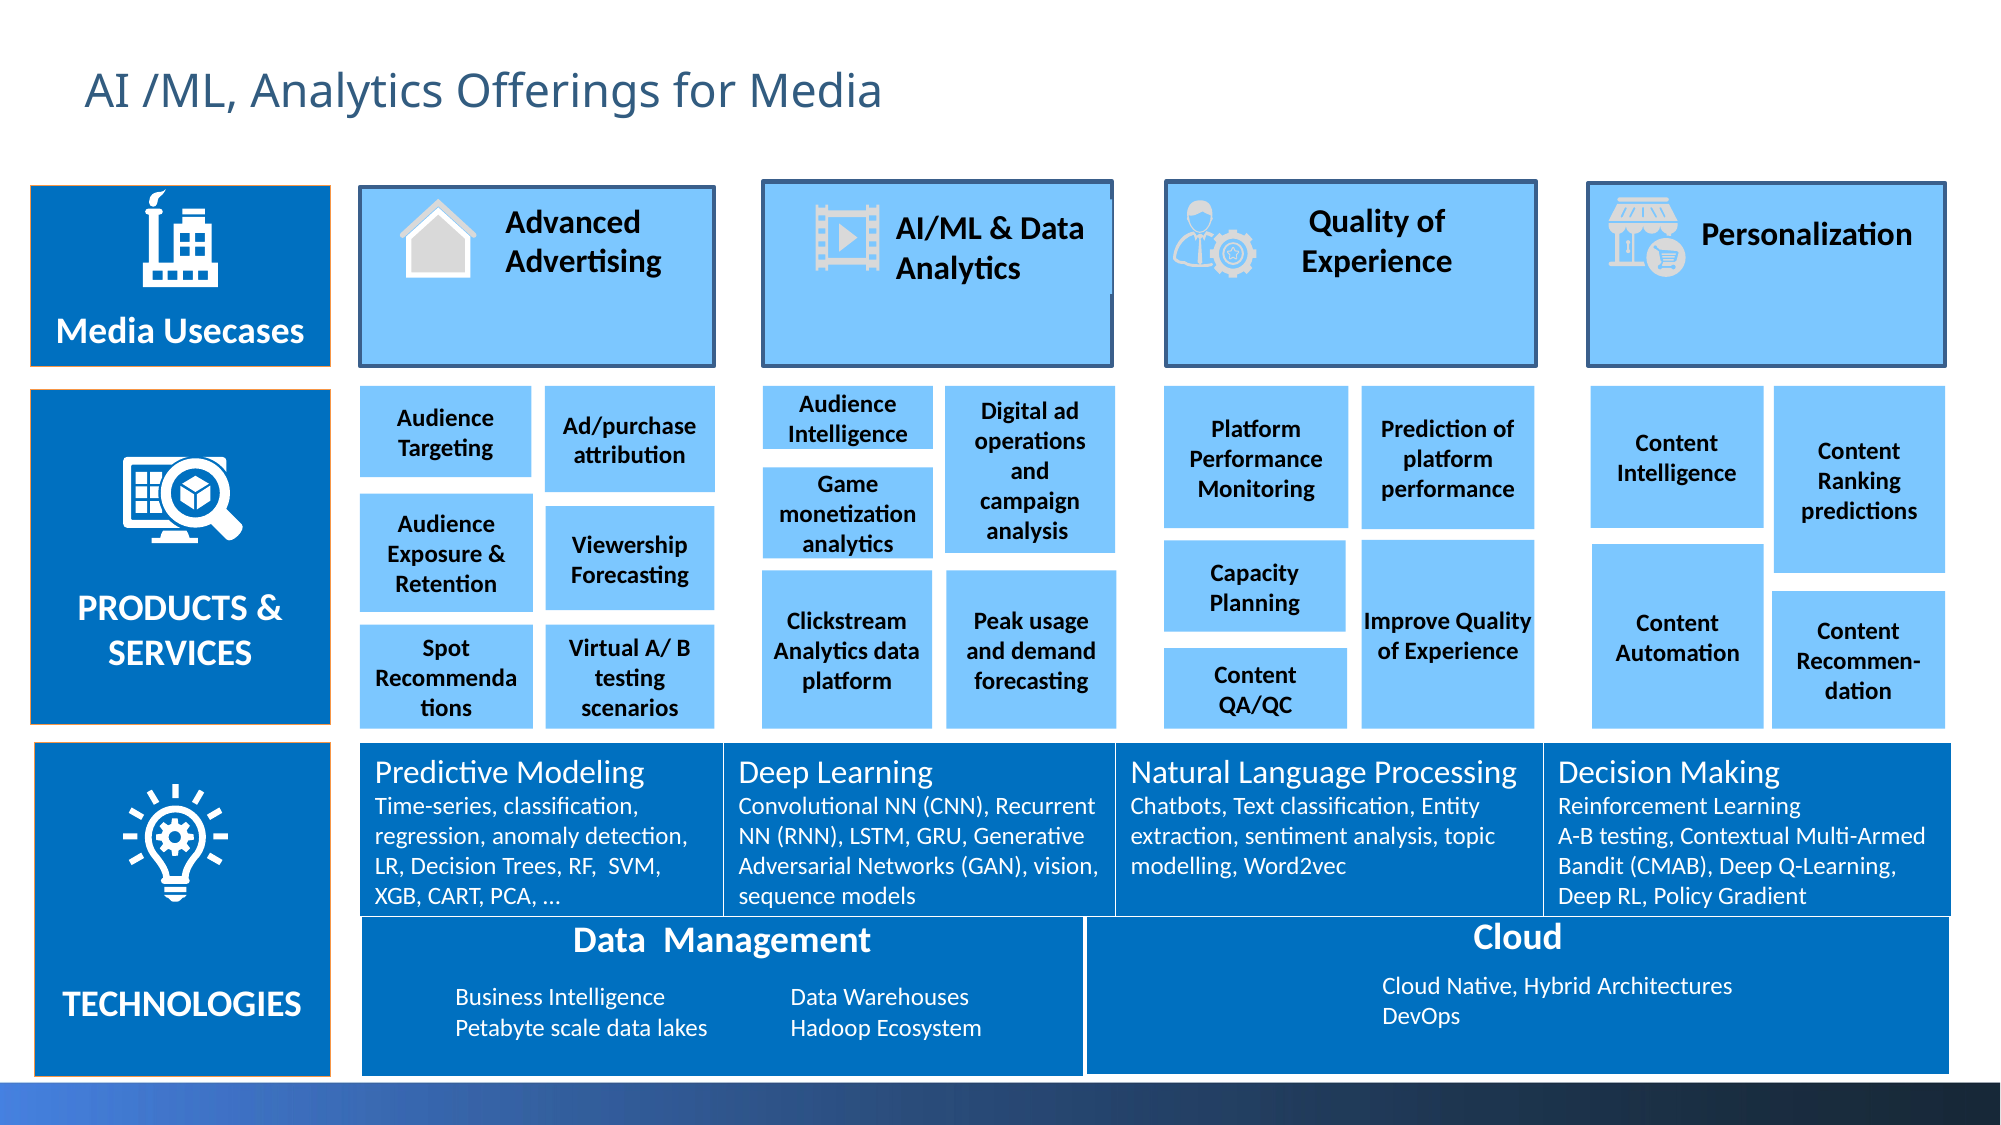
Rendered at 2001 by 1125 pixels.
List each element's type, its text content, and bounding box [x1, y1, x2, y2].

text_box Content Ranking predictions [1773, 385, 1946, 573]
text_box Quality of Experience [1225, 192, 1529, 287]
text_box Digital ad operations and campaign analysis [945, 385, 1116, 553]
text_box Decision Making Reinforcement Learning A-B testing, Contextual Multi-Armed Bandit (CMAB), Deep Q-Learning, Deep RL, Policy Gradient [1543, 742, 1952, 917]
text_box Prediction of platform performance [1361, 385, 1535, 530]
text_box Business Intelligence Petabyte scale data lakes [440, 976, 724, 1049]
text_box Audience Intelligence [762, 385, 933, 449]
text_box Platform Performance Monitoring [1164, 385, 1349, 529]
title AI /ML, Analytics Offerings for Media [69, 59, 1931, 182]
text_box Cloud Native, Hybrid Architectures DevOps [1367, 965, 1749, 1038]
text_box Natural Language Processing Chatbots, Text classification, Entity extraction, sentiment analysis, topic modelling, Word2vec [1115, 742, 1543, 917]
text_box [1173, 200, 1257, 278]
text_box Audience Targeting [360, 385, 532, 478]
text_box Deep Learning Convolutional NN (CNN), Recurrent NN (RNN), LSTM, GRU, Generative Adversarial Networks (GAN), vision, sequence models [723, 742, 1115, 917]
text_box PRODUCTS & SERVICES [30, 389, 331, 725]
text_box Media Usecases [30, 185, 331, 367]
text_box Virtual A/ B testing scenarios [545, 624, 715, 729]
text_box Audience Exposure & Retention [359, 493, 533, 612]
text_box Content Automation [1592, 544, 1764, 729]
text_box Advanced Advertising [490, 192, 710, 287]
text_box [359, 186, 715, 367]
text_box Data Management [359, 917, 1086, 1079]
text_box Personalization [1686, 204, 1930, 260]
text_box Capacity Planning [1164, 540, 1346, 632]
picture [0, 0, 2001, 1125]
text_box Improve Quality of Experience [1361, 539, 1535, 729]
text_box Content QA/QC [1164, 648, 1348, 729]
text_box Viewership Forecasting [545, 506, 715, 611]
text_box Data Warehouses Hadoop Ecosystem [775, 976, 998, 1049]
text_box Predictive Modeling Time-series, classification, regression, anomaly detection, LR, Decision Trees, RF, SVM, XGB, CART, PCA, … [359, 742, 723, 917]
text_box Game monetization analytics [762, 467, 933, 559]
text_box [399, 198, 477, 275]
text_box [1588, 183, 1946, 366]
text_box [1166, 181, 1537, 366]
text_box Clickstream Analytics data platform [762, 570, 933, 729]
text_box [1608, 197, 1686, 277]
text_box Cloud [1085, 917, 1952, 1076]
text_box AI/ML & Data Analytics [881, 199, 1113, 294]
text_box Peak usage and demand forecasting [946, 570, 1117, 729]
text_box Content Recommen-dation [1772, 591, 1946, 729]
text_box Spot Recommendations [359, 624, 533, 729]
text_box TECHNOLOGIES [34, 742, 331, 1077]
text_box Content Intelligence [1590, 385, 1764, 528]
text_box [815, 204, 880, 271]
text_box Ad/purchase attribution [544, 385, 715, 493]
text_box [123, 454, 247, 545]
text_box [762, 181, 1113, 366]
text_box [142, 186, 218, 288]
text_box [123, 784, 228, 902]
